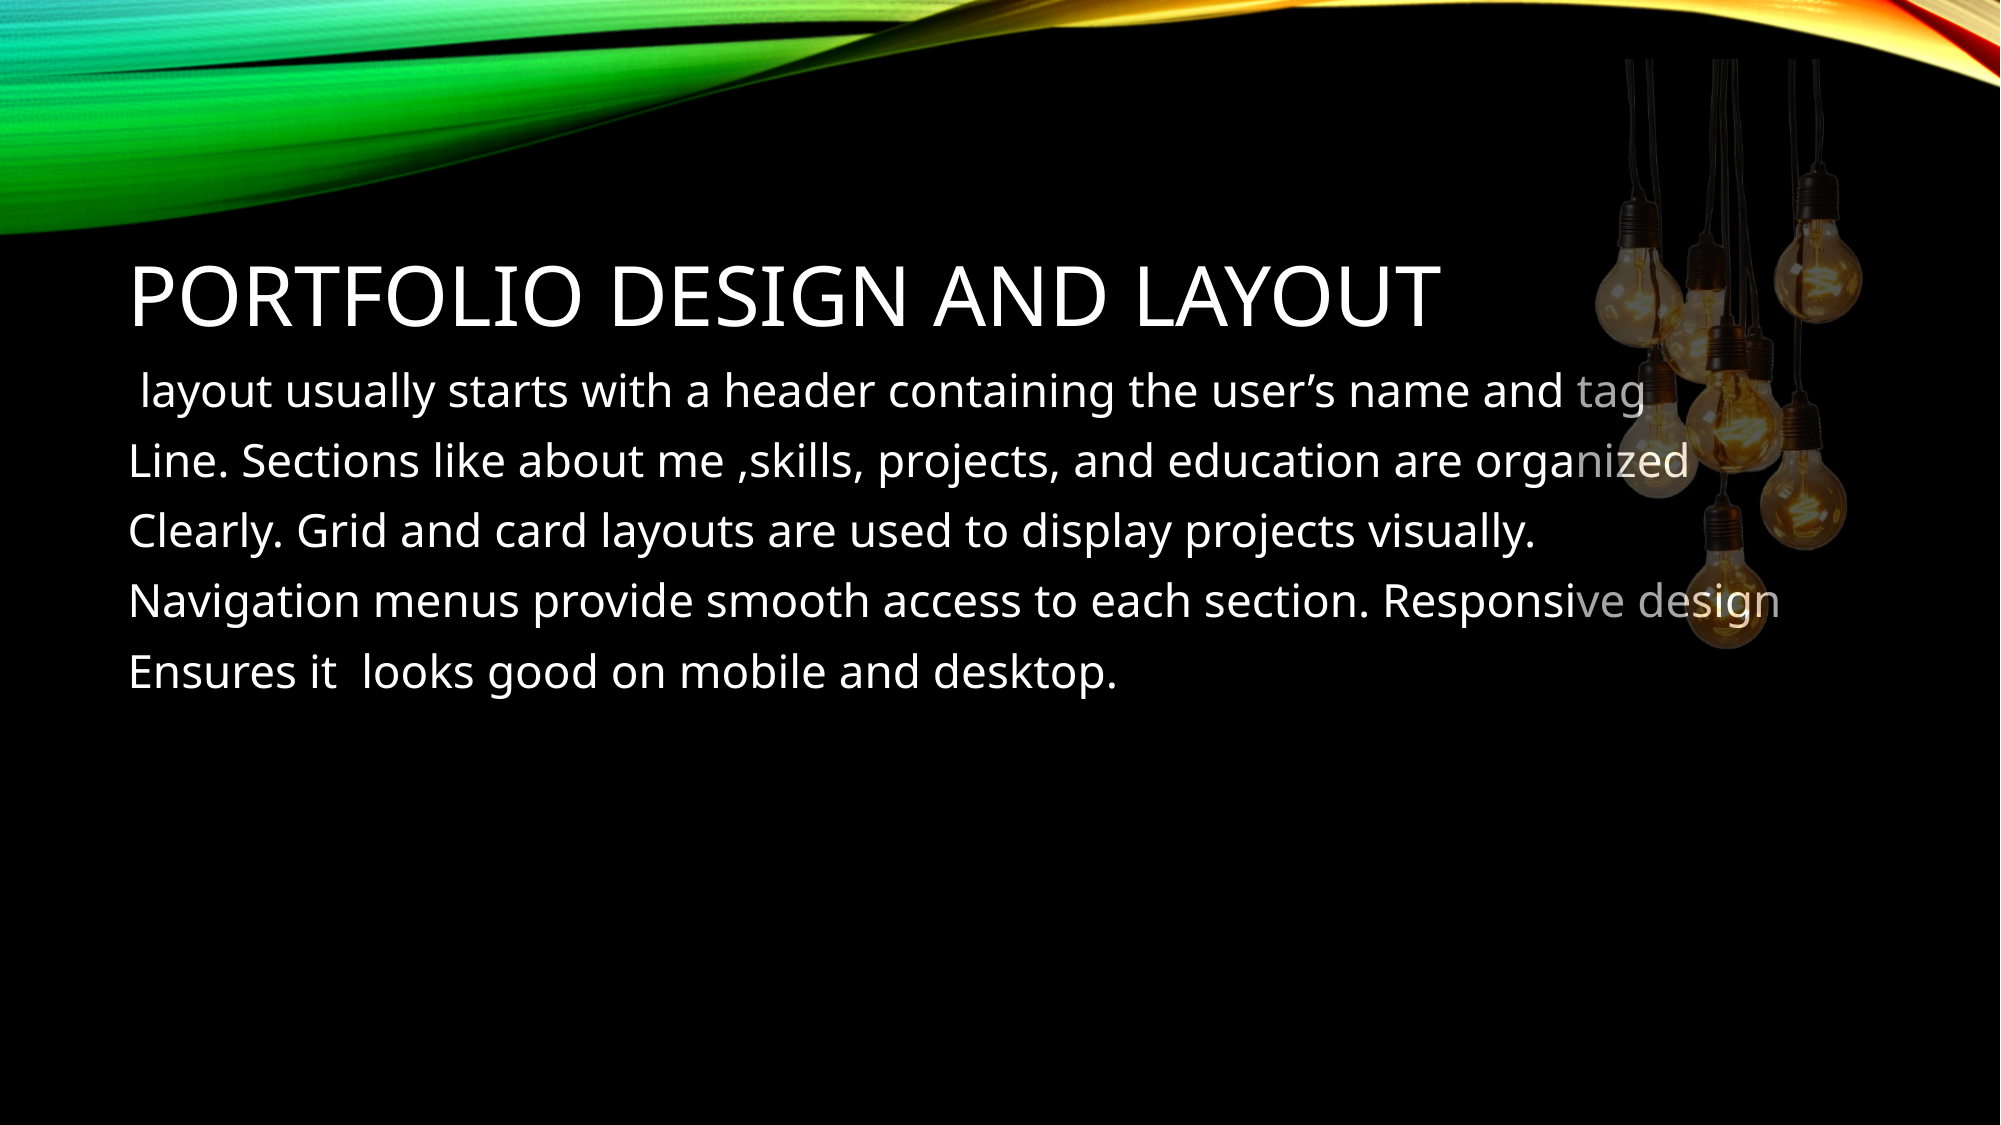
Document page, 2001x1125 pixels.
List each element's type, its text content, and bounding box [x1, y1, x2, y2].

title Portfolio design and layout [112, 125, 1574, 360]
list layout usually starts with a header containing the user’s name and tag Line. Sections like about me ,skills, projects, and education are organized Clearly. Grid and card layouts are used to display projects visually. Navigation menus provide smooth access to each section. Responsive design Ensures it looks good on mobile and desktop. [112, 360, 1888, 1021]
picture [0, 0, 2000, 661]
